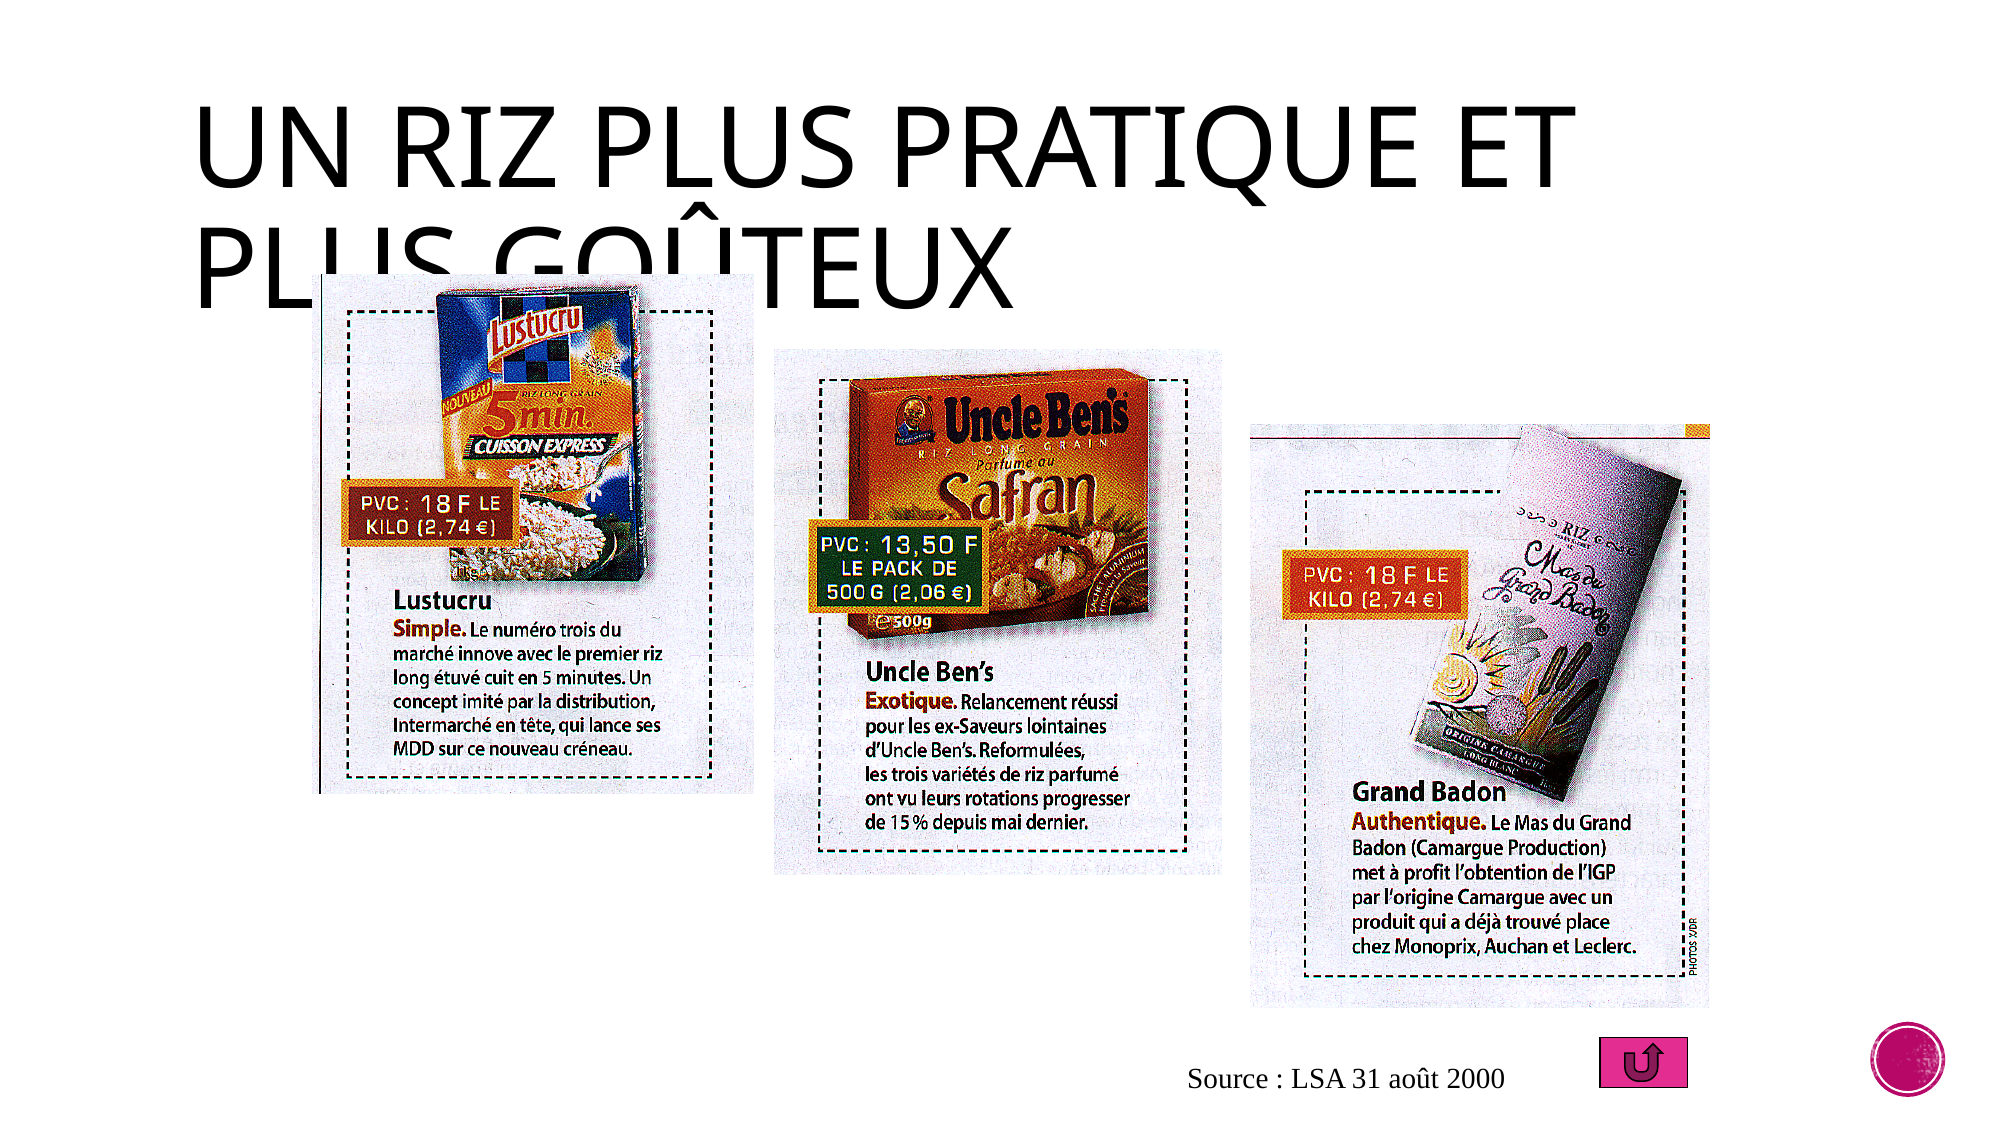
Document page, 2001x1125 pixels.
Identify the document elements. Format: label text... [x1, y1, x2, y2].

picture [312, 274, 754, 794]
picture [774, 349, 1222, 875]
text_box [1599, 1037, 1688, 1088]
picture [1250, 424, 1710, 1008]
text_box Source : LSA 31 août 2000 [1172, 1051, 1521, 1102]
title Un riz plus pratique et plus goûteux [175, 79, 1826, 344]
